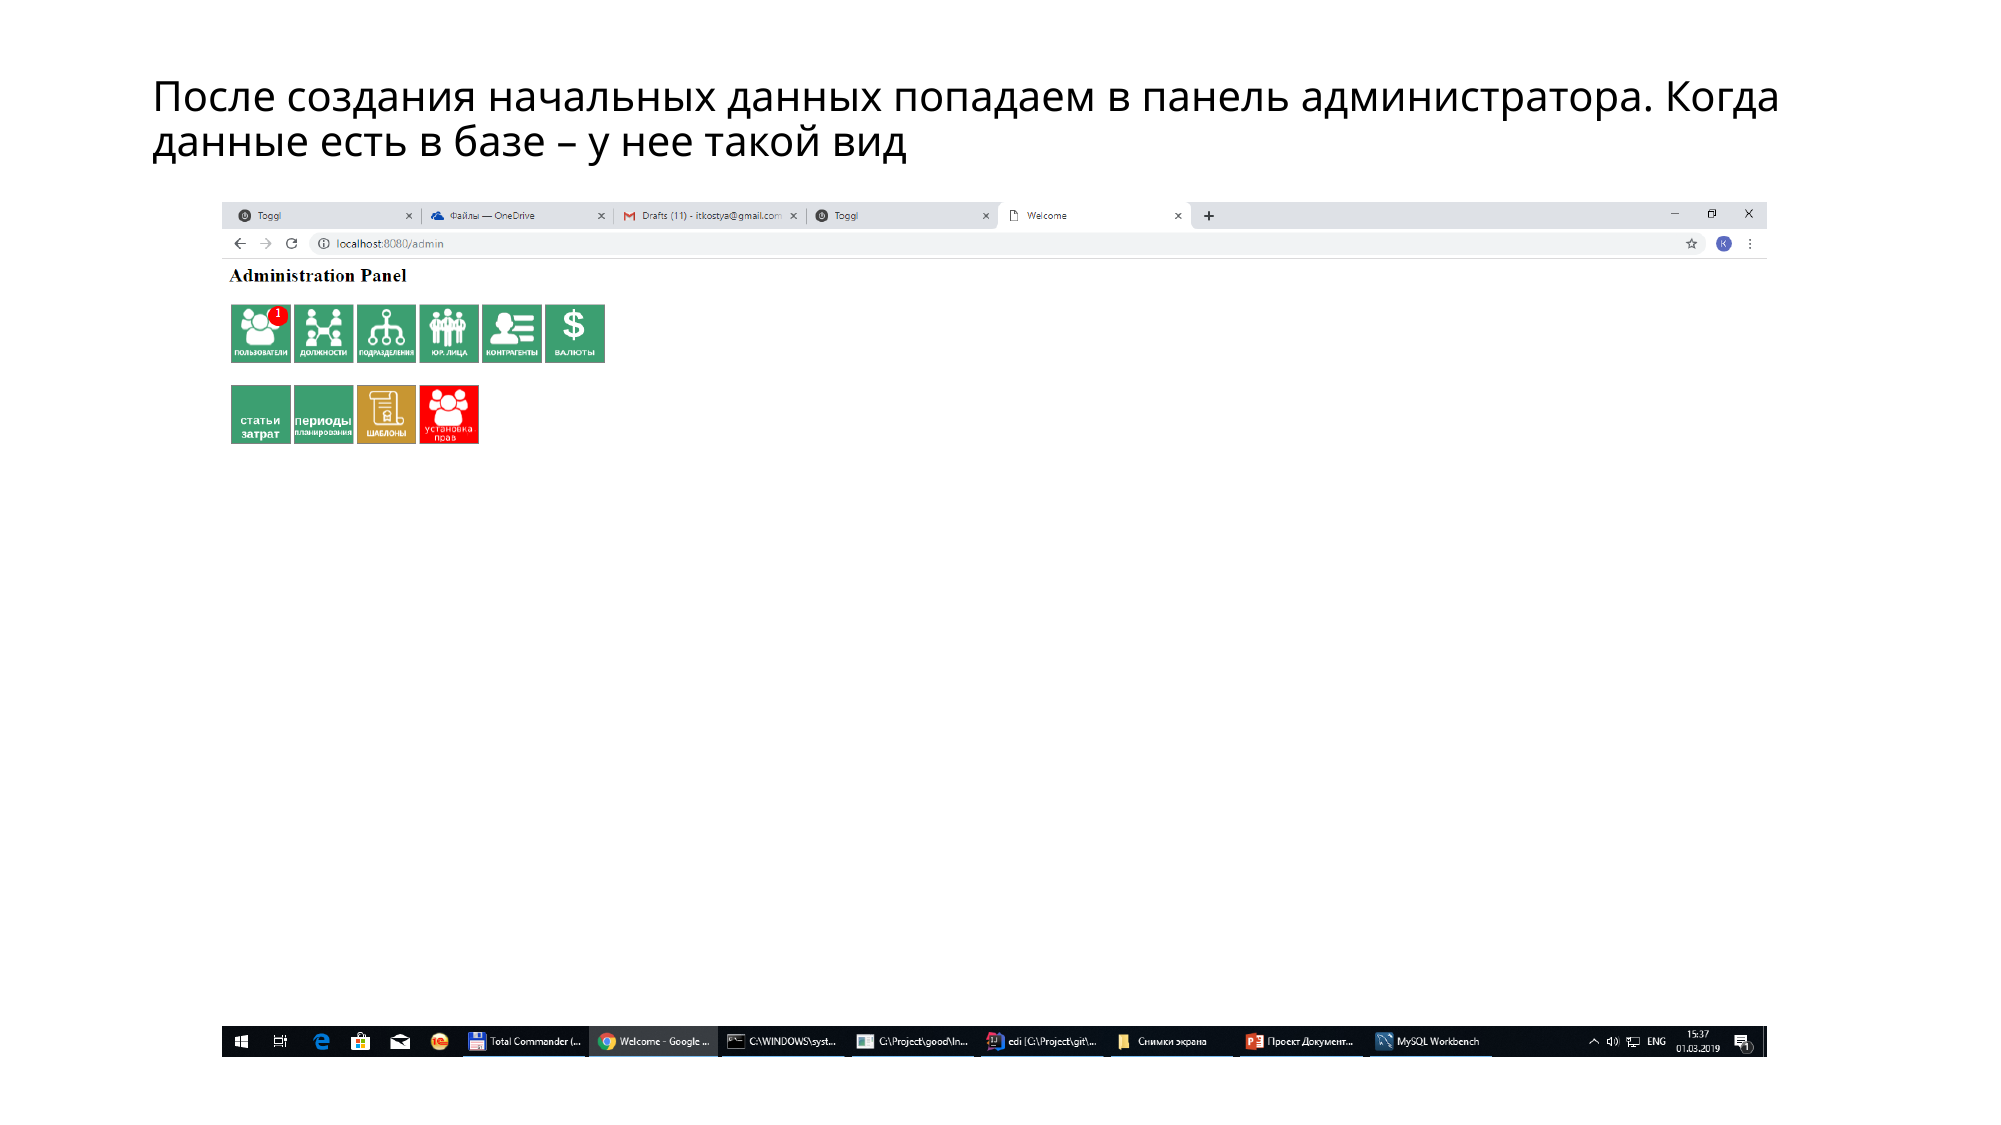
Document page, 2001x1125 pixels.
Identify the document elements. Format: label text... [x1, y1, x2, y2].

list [222, 202, 1767, 1057]
title После создания начальных данных попадаем в панель администратора. Когда данные есть в базе – у нее такой вид [137, 59, 1863, 182]
